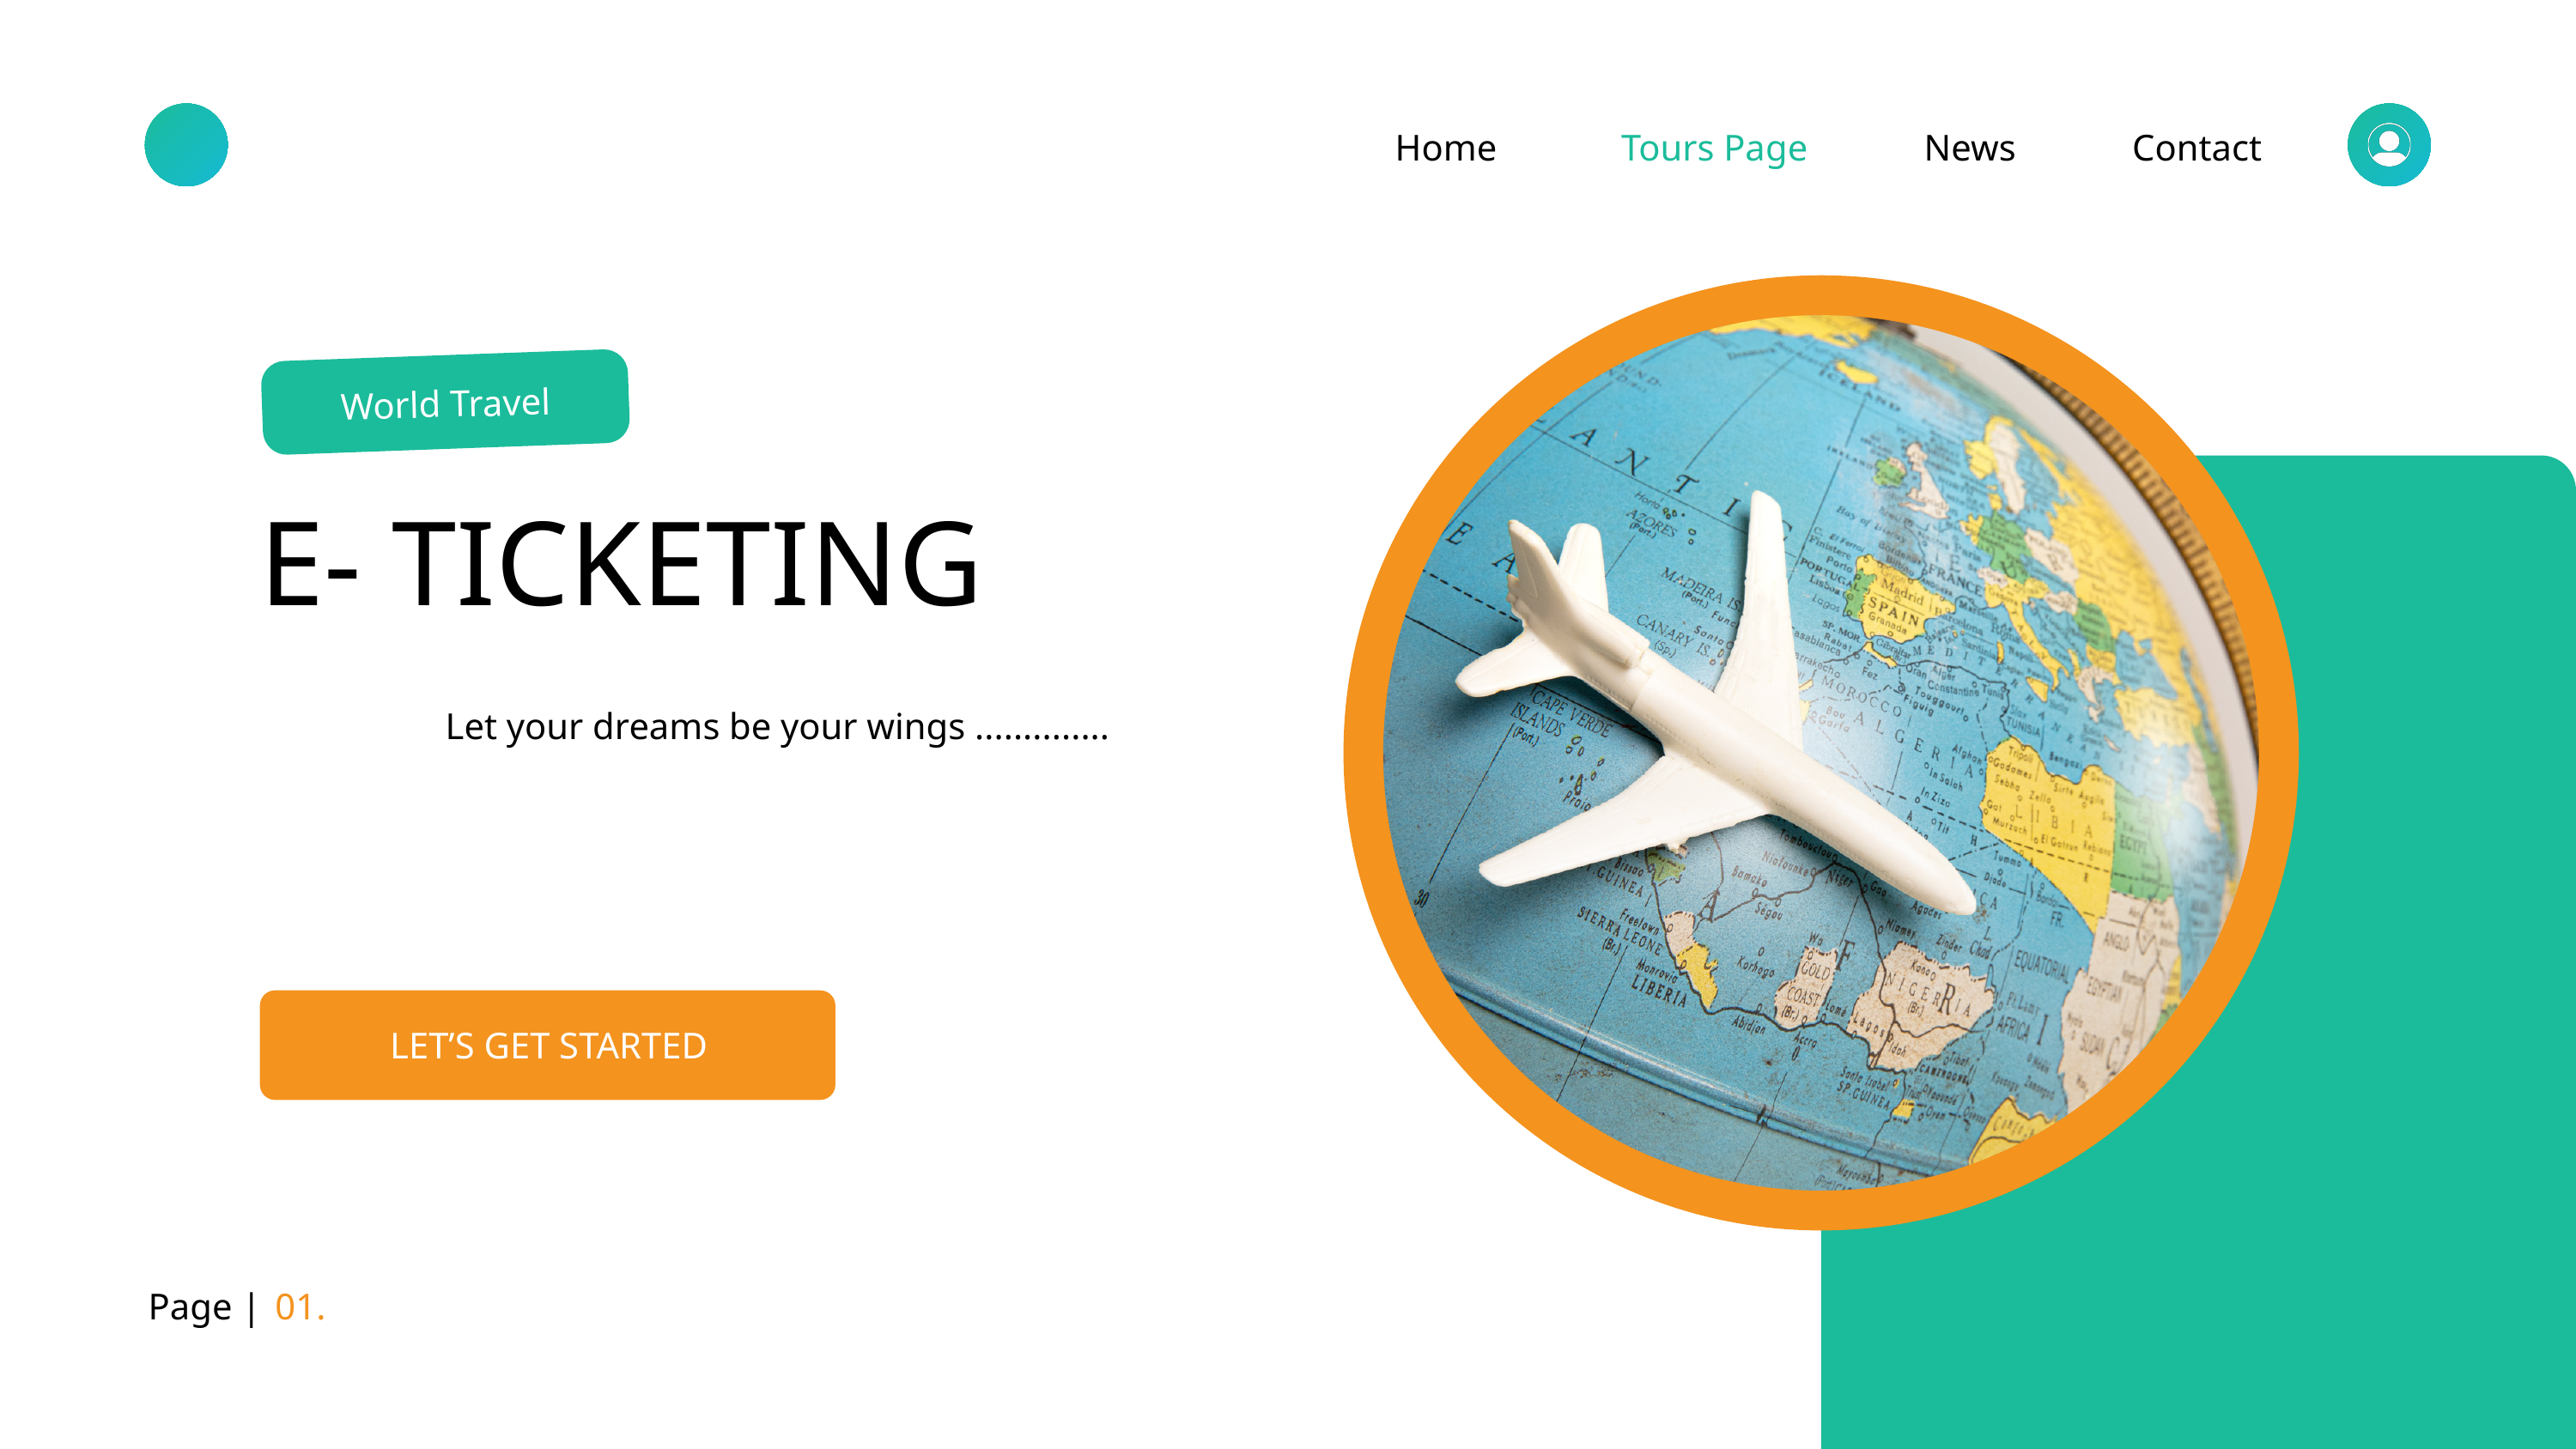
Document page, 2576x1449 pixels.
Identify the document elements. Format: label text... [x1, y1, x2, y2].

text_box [261, 355, 629, 450]
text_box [259, 990, 836, 1100]
text_box Let your dreams be your wings .............. [445, 693, 1339, 748]
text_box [144, 103, 228, 187]
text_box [1343, 275, 2300, 1231]
text_box Contact [2094, 118, 2300, 169]
text_box Page | [148, 1276, 275, 1328]
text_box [1820, 455, 2576, 1449]
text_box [2348, 103, 2432, 187]
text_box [1382, 314, 2259, 1191]
text_box 01. [275, 1276, 349, 1328]
text_box E- TICKETING [259, 466, 1288, 629]
text_box News [1893, 118, 2046, 169]
text_box Tours Page [1583, 118, 1846, 169]
text_box Home [1356, 118, 1536, 169]
